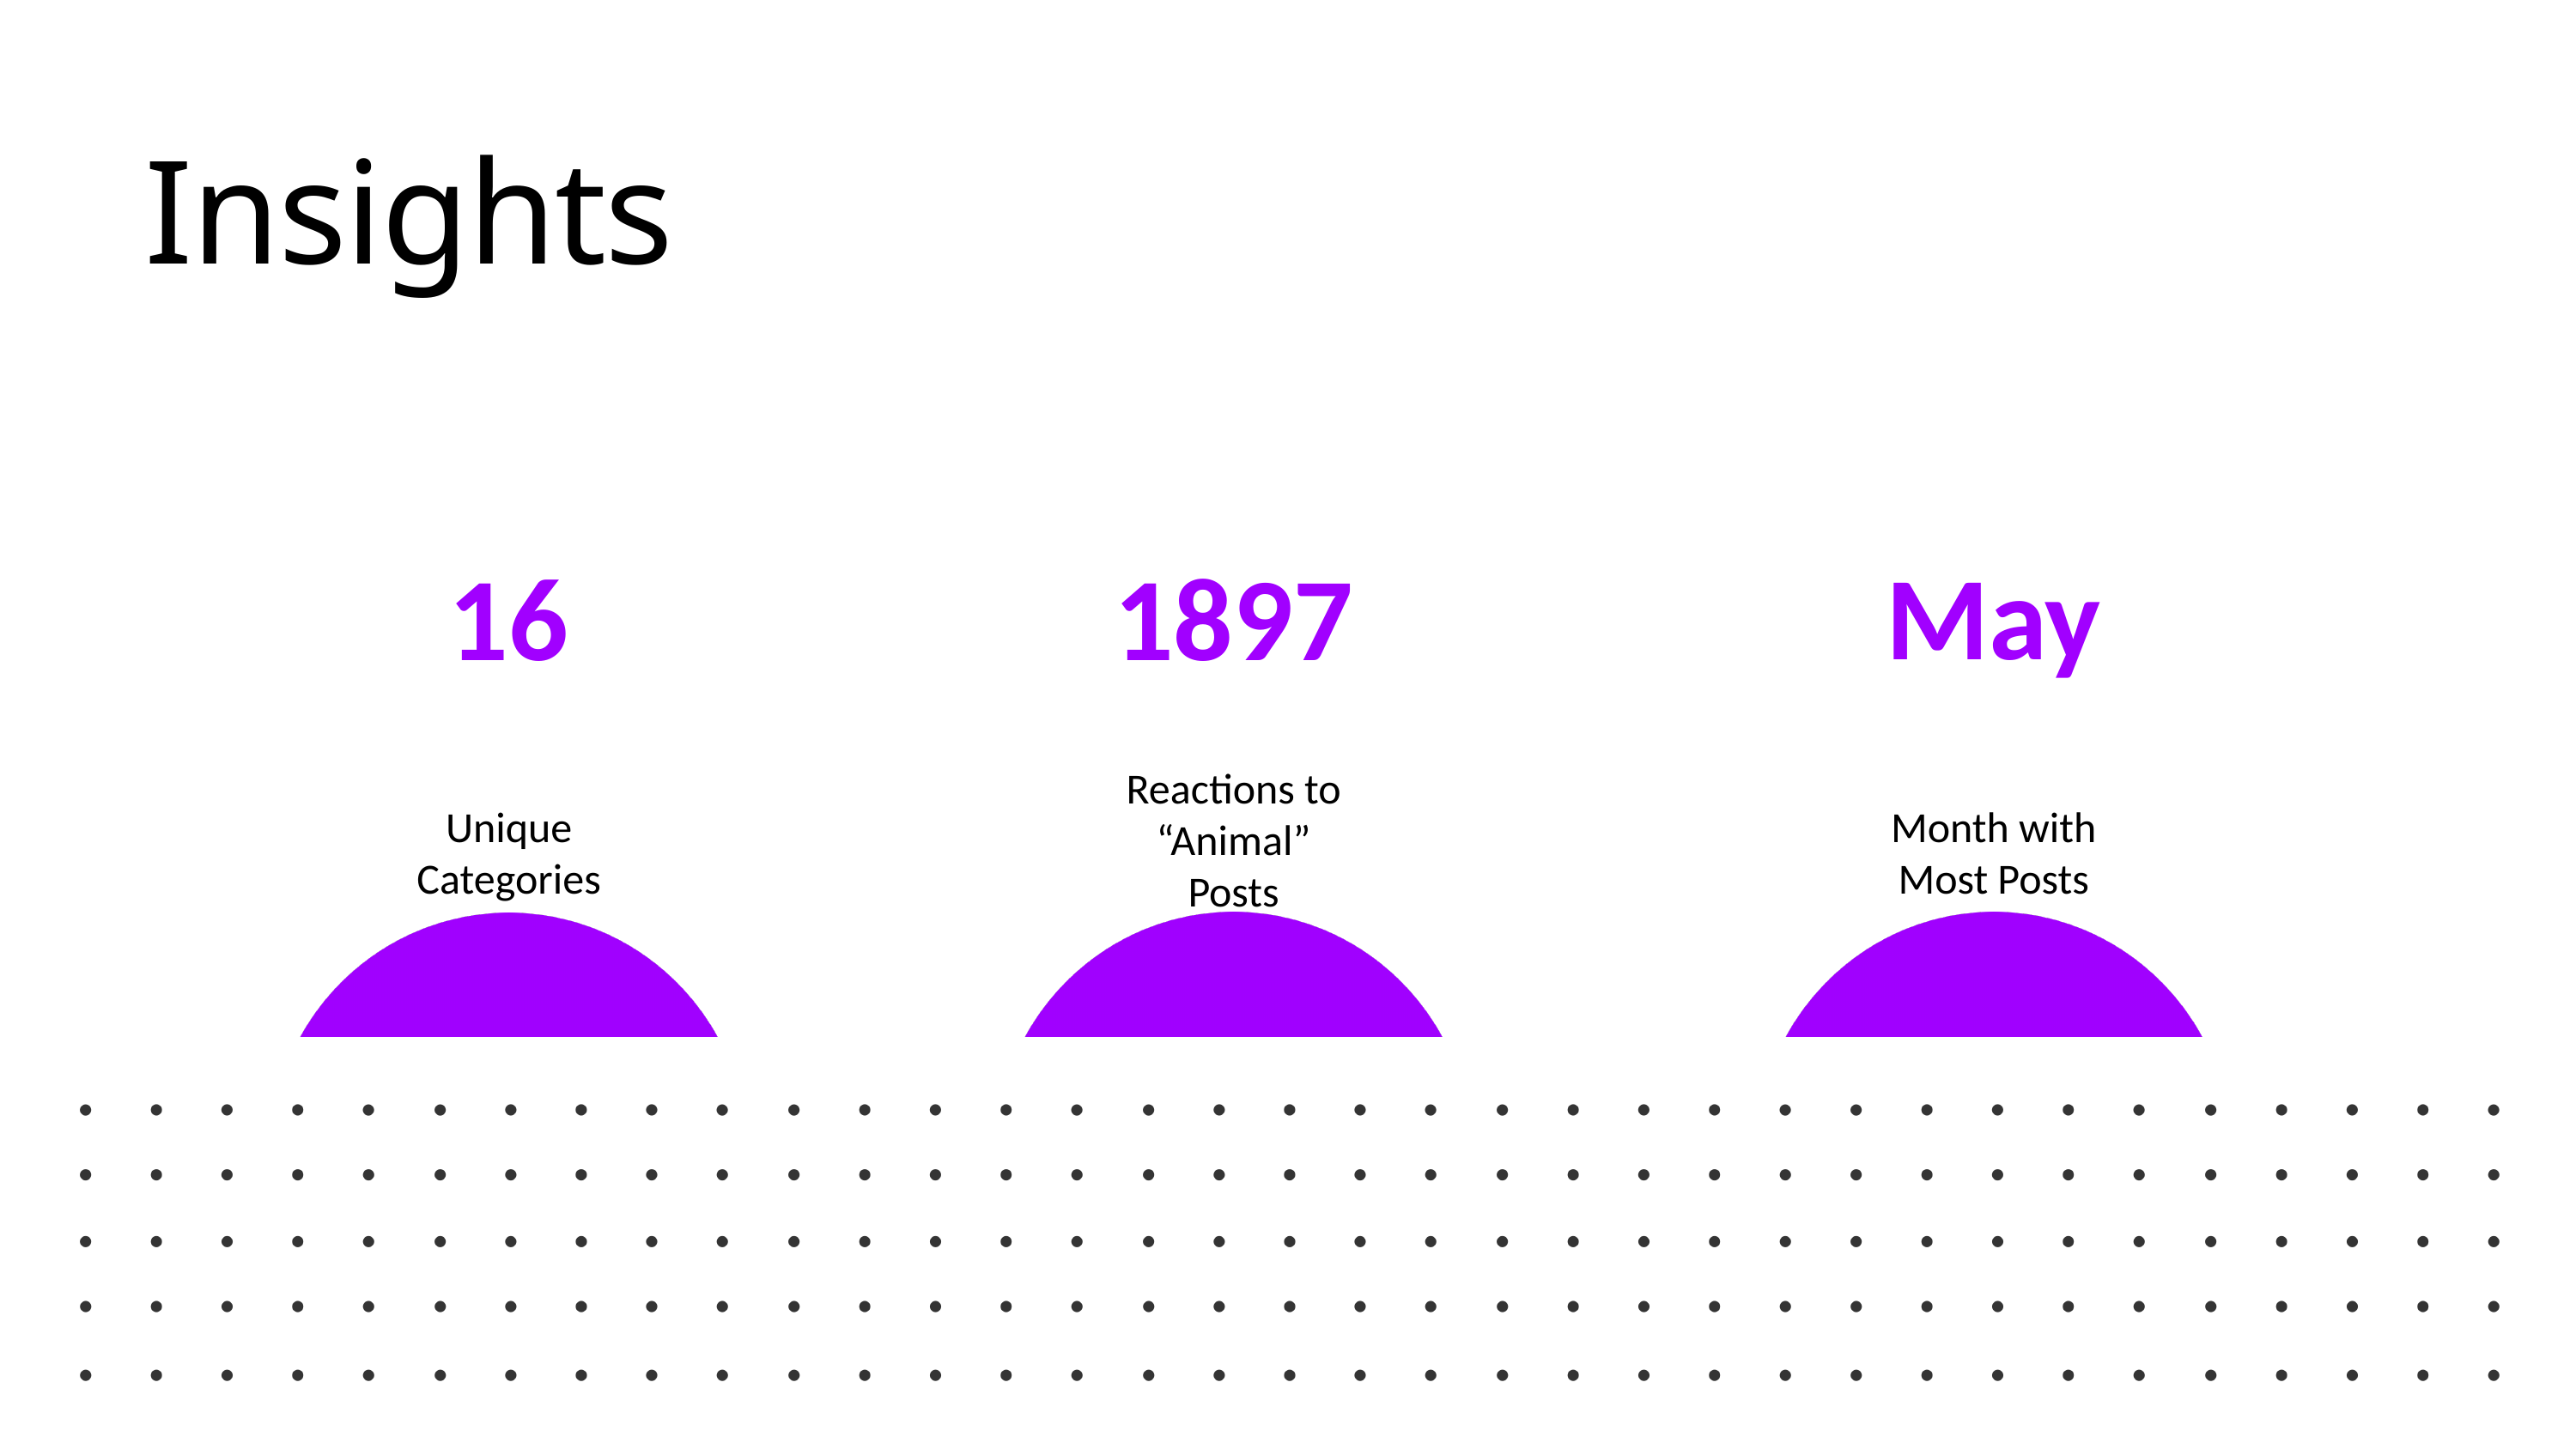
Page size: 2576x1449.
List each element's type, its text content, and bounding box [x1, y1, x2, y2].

text_box 16 Unique Categories [365, 536, 653, 910]
picture [1784, 912, 2204, 1037]
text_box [72, 1099, 2504, 1385]
text_box May Month with Most Posts [1850, 535, 2137, 909]
picture [299, 912, 719, 1037]
text_box 1897 Reactions to “Animal” Posts [1090, 536, 1377, 911]
picture [1024, 912, 1443, 1037]
text_box Insights [144, 121, 799, 294]
